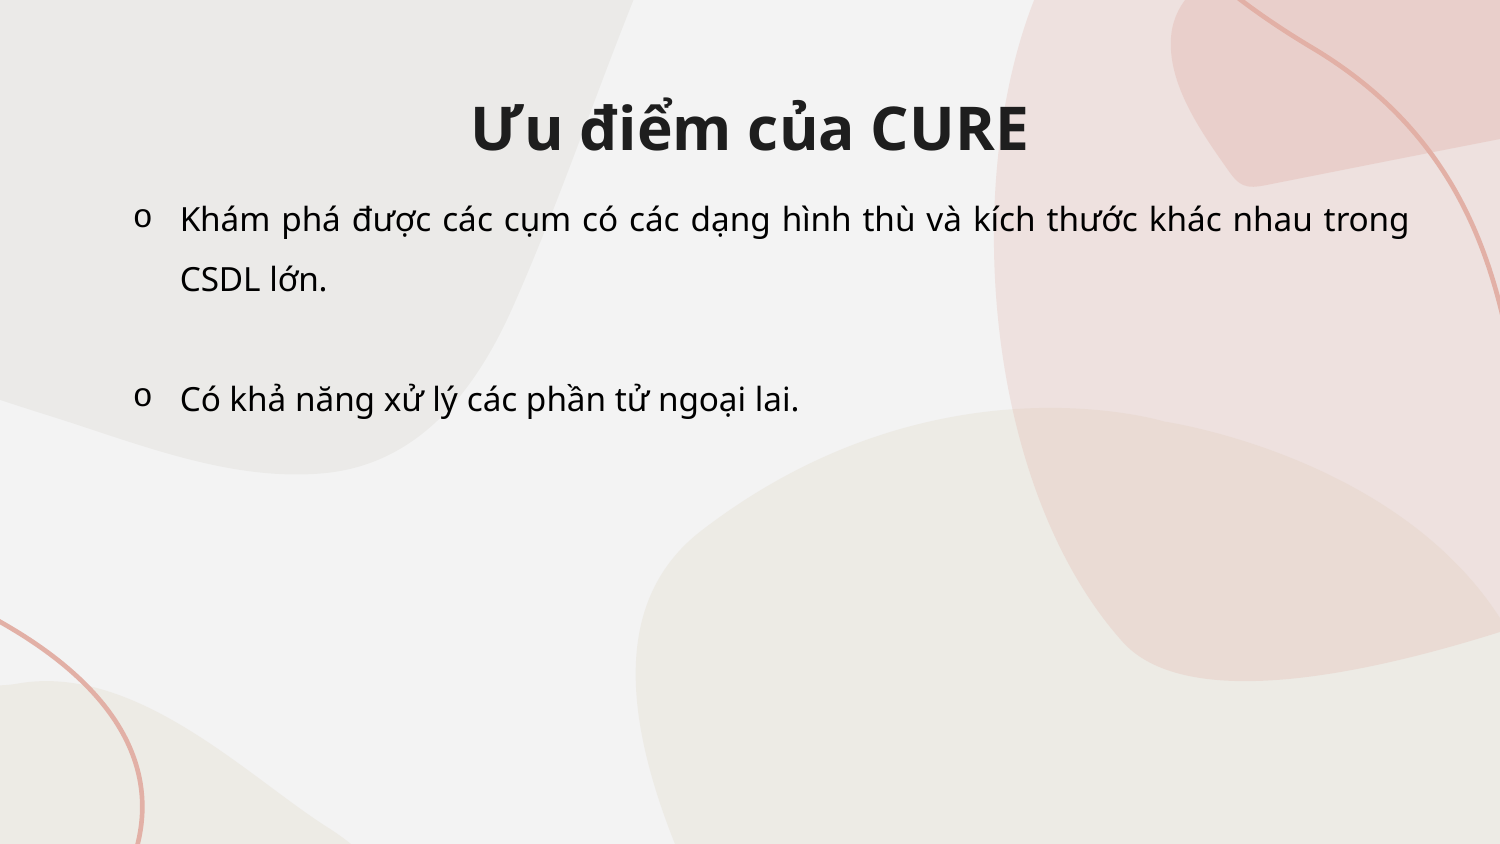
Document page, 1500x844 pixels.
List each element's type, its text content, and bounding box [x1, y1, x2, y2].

title Ưu điểm của CURE [118, 71, 1382, 171]
text_box Khám phá được các cụm có các dạng hình thù và kích thước khác nhau trong CSDL lớn. Có khả năng xử lý các phần tử ngoại lai. [118, 171, 1427, 546]
